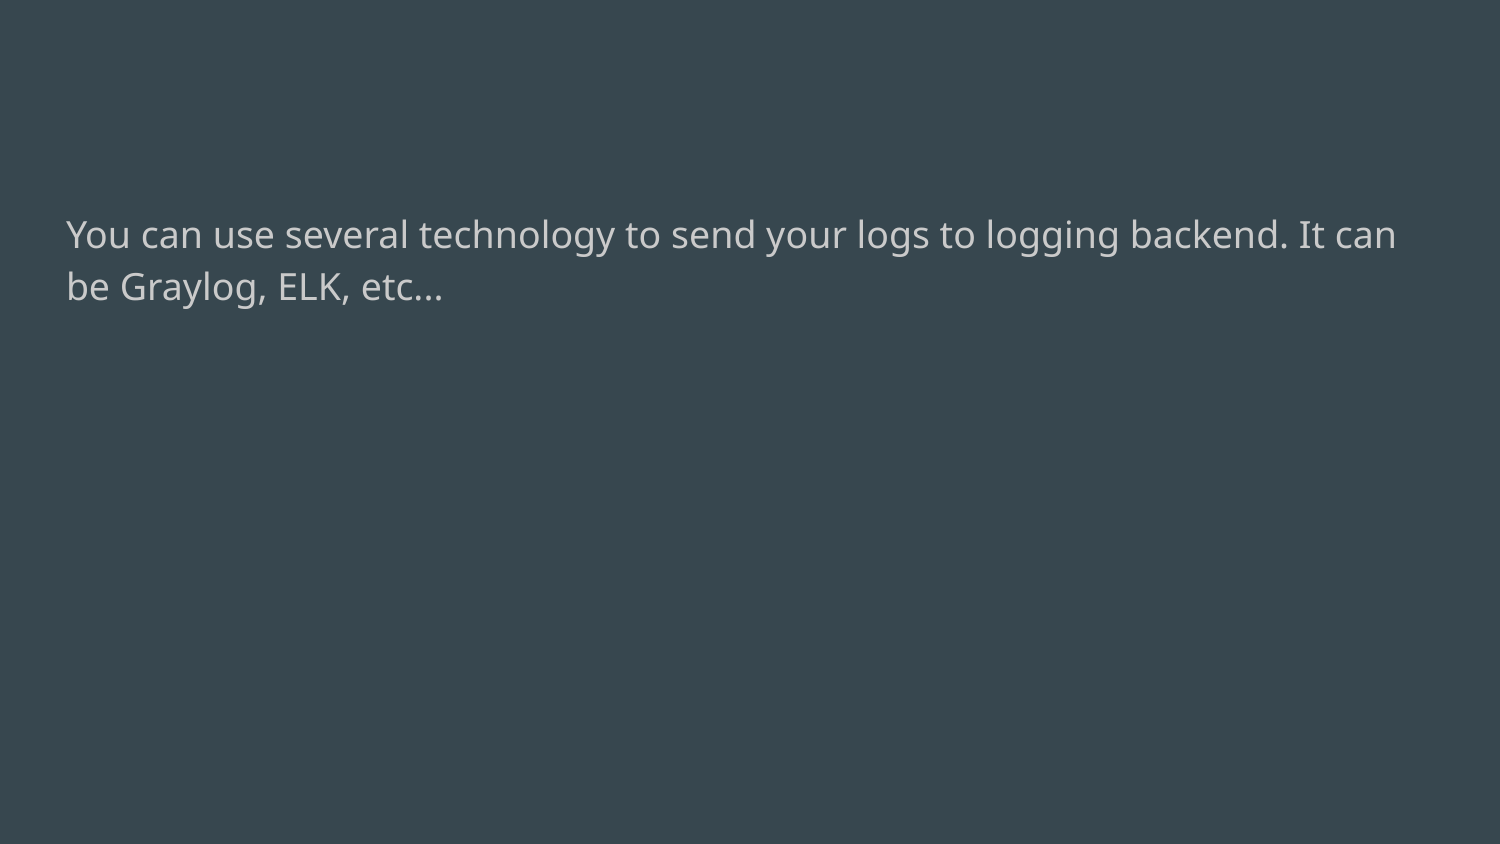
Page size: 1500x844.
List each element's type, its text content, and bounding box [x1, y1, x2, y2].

list You can use several technology to send your logs to logging backend. It can be Graylog, ELK, etc... [51, 189, 1449, 750]
